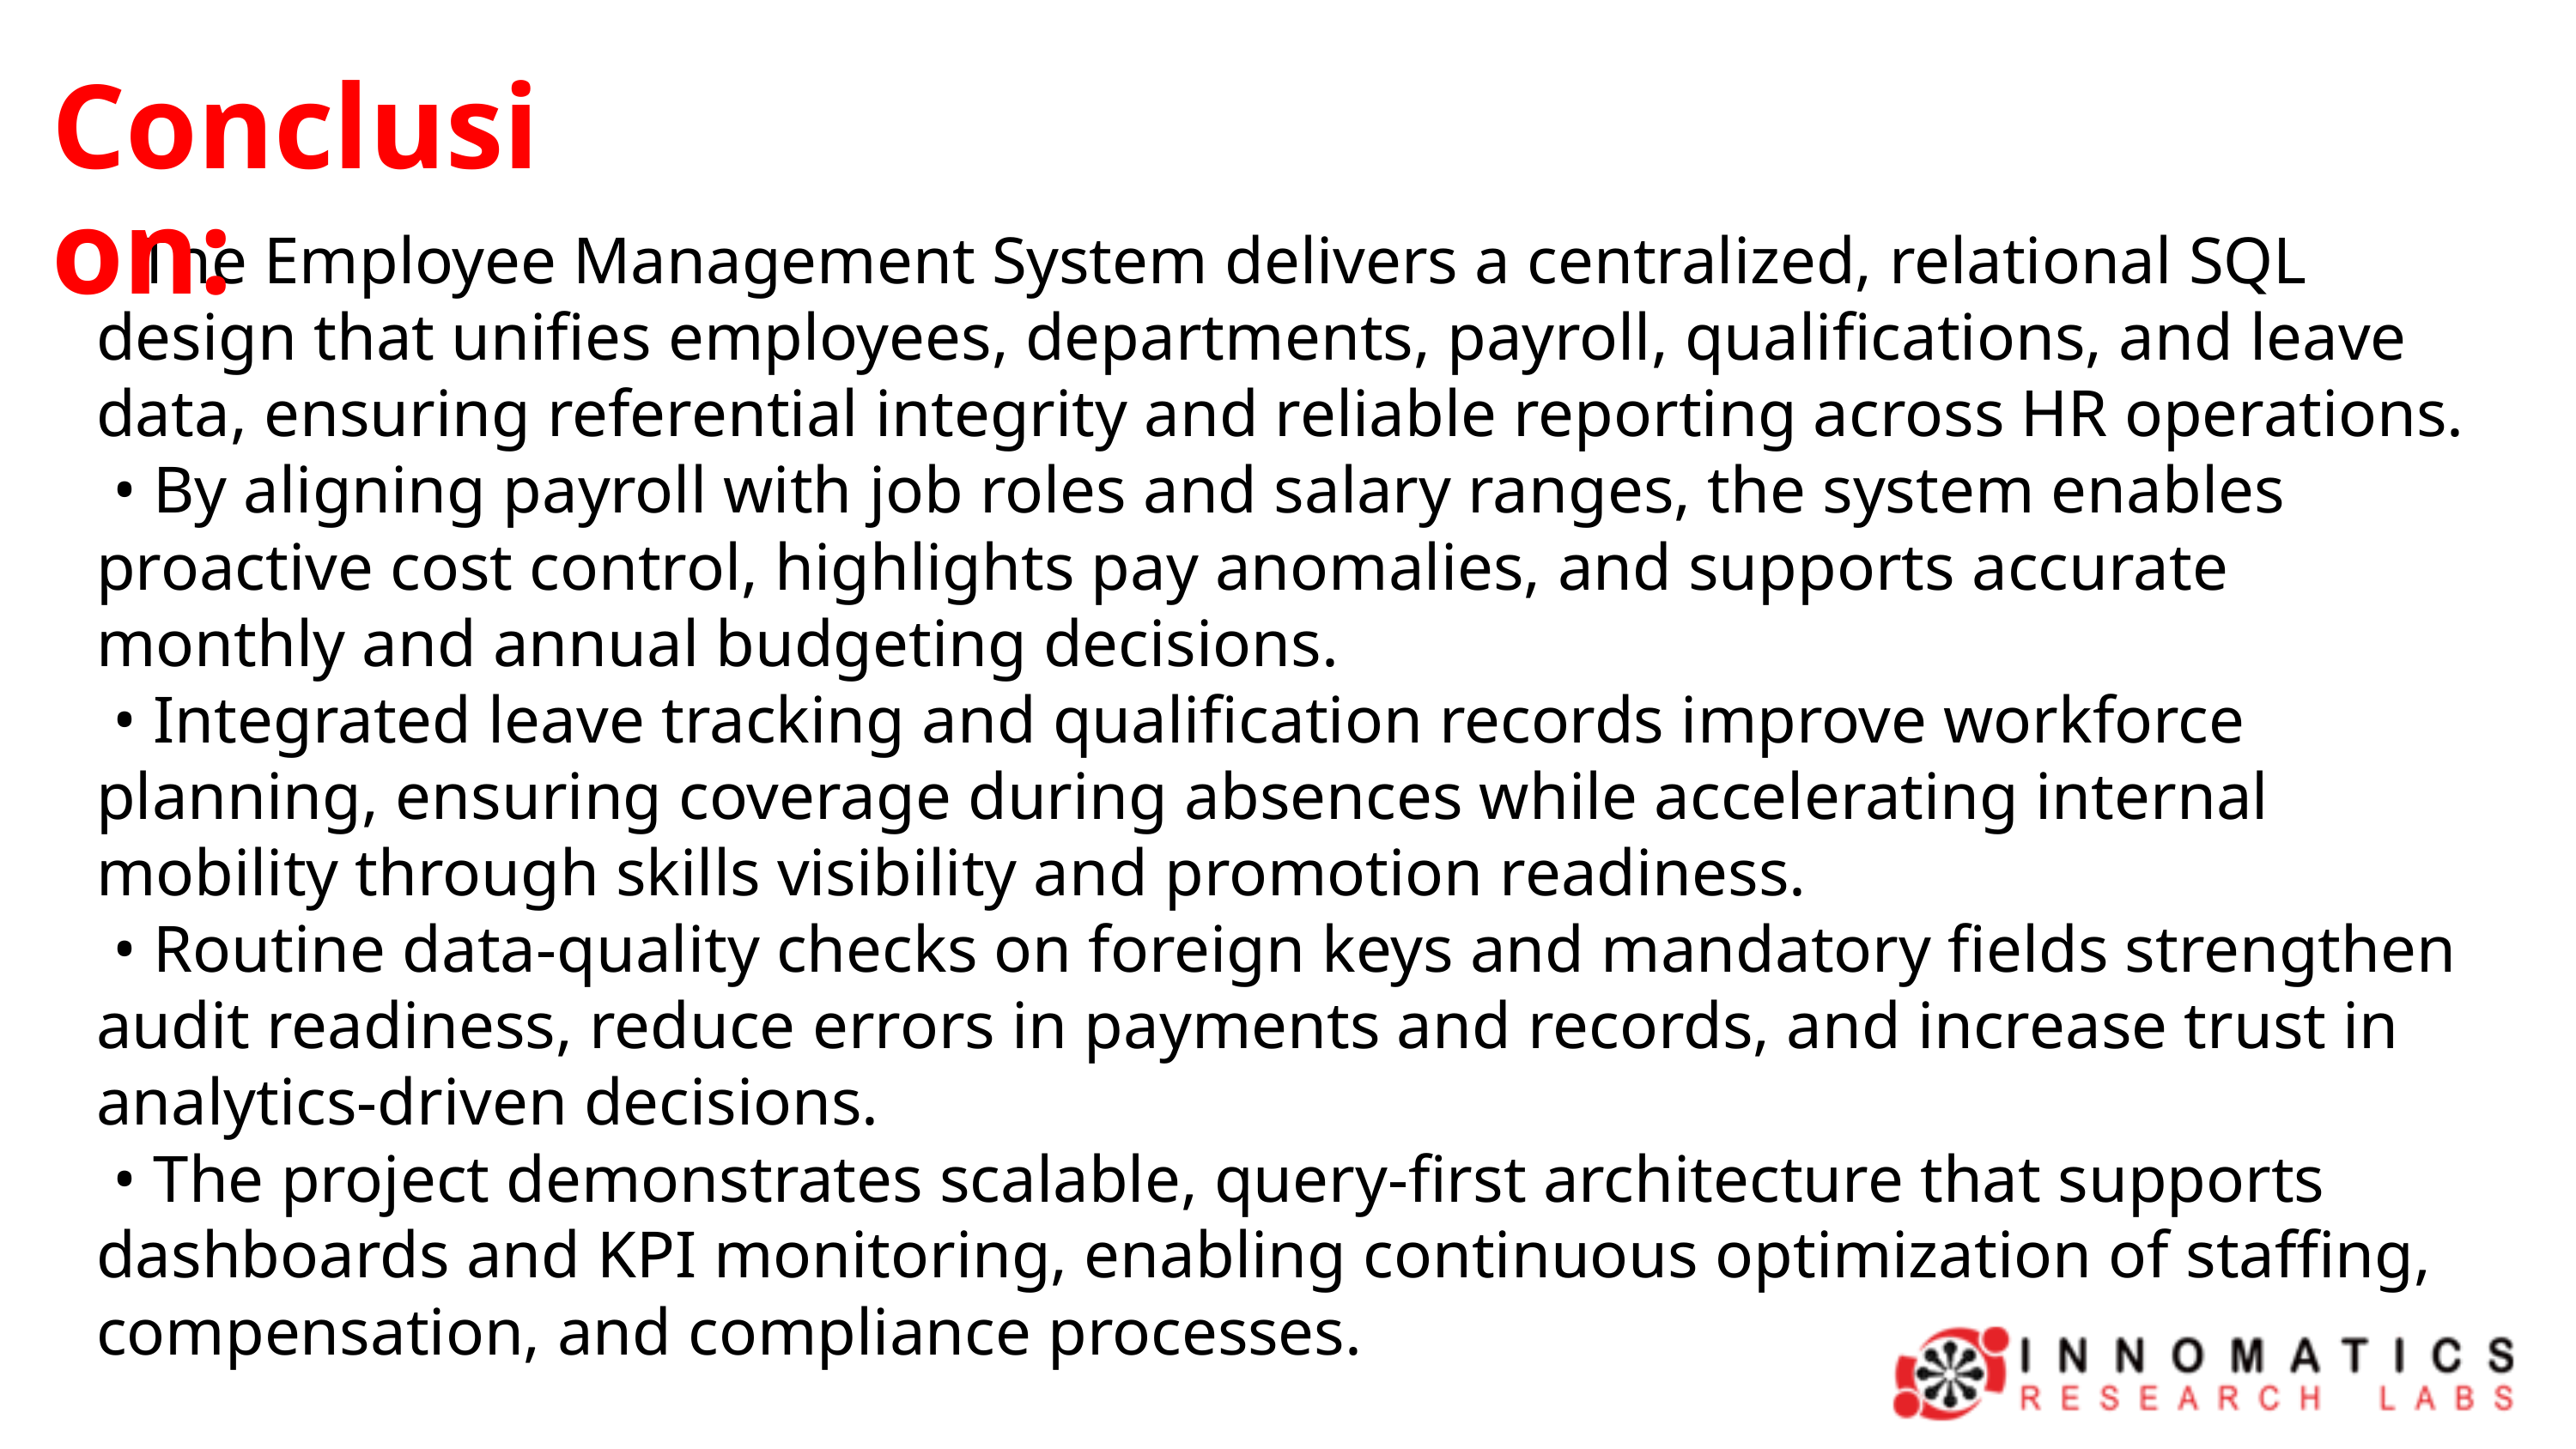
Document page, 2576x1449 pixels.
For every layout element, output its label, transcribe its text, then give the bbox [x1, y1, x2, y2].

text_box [1862, 1306, 2544, 1449]
text_box Conclusion: [52, 65, 610, 318]
text_box • The Employee Management System delivers a centralized, relational SQL design that unifies employees, departments, payroll, qualifications, and leave data, ensuring referential integrity and reliable reporting across HR operations. • By aligning payroll with job roles and salary ranges, the system enables proactive cost control, highlights pay anomalies, and supports accurate monthly and annual budgeting decisions. • Integrated leave tracking and qualification records improve workforce planning, ensuring coverage during absences while accelerating internal mobility through skills visibility and promotion readiness. • Routine data-quality checks on foreign keys and mandatory fields strengthen audit readiness, reduce errors in payments and records, and increase trust in analytics-driven decisions. • The project demonstrates scalable, query-first architecture that supports dashboards and KPI monitoring, enabling continuous optimization of staffing, compensation, and compliance processes. [96, 220, 2480, 1368]
